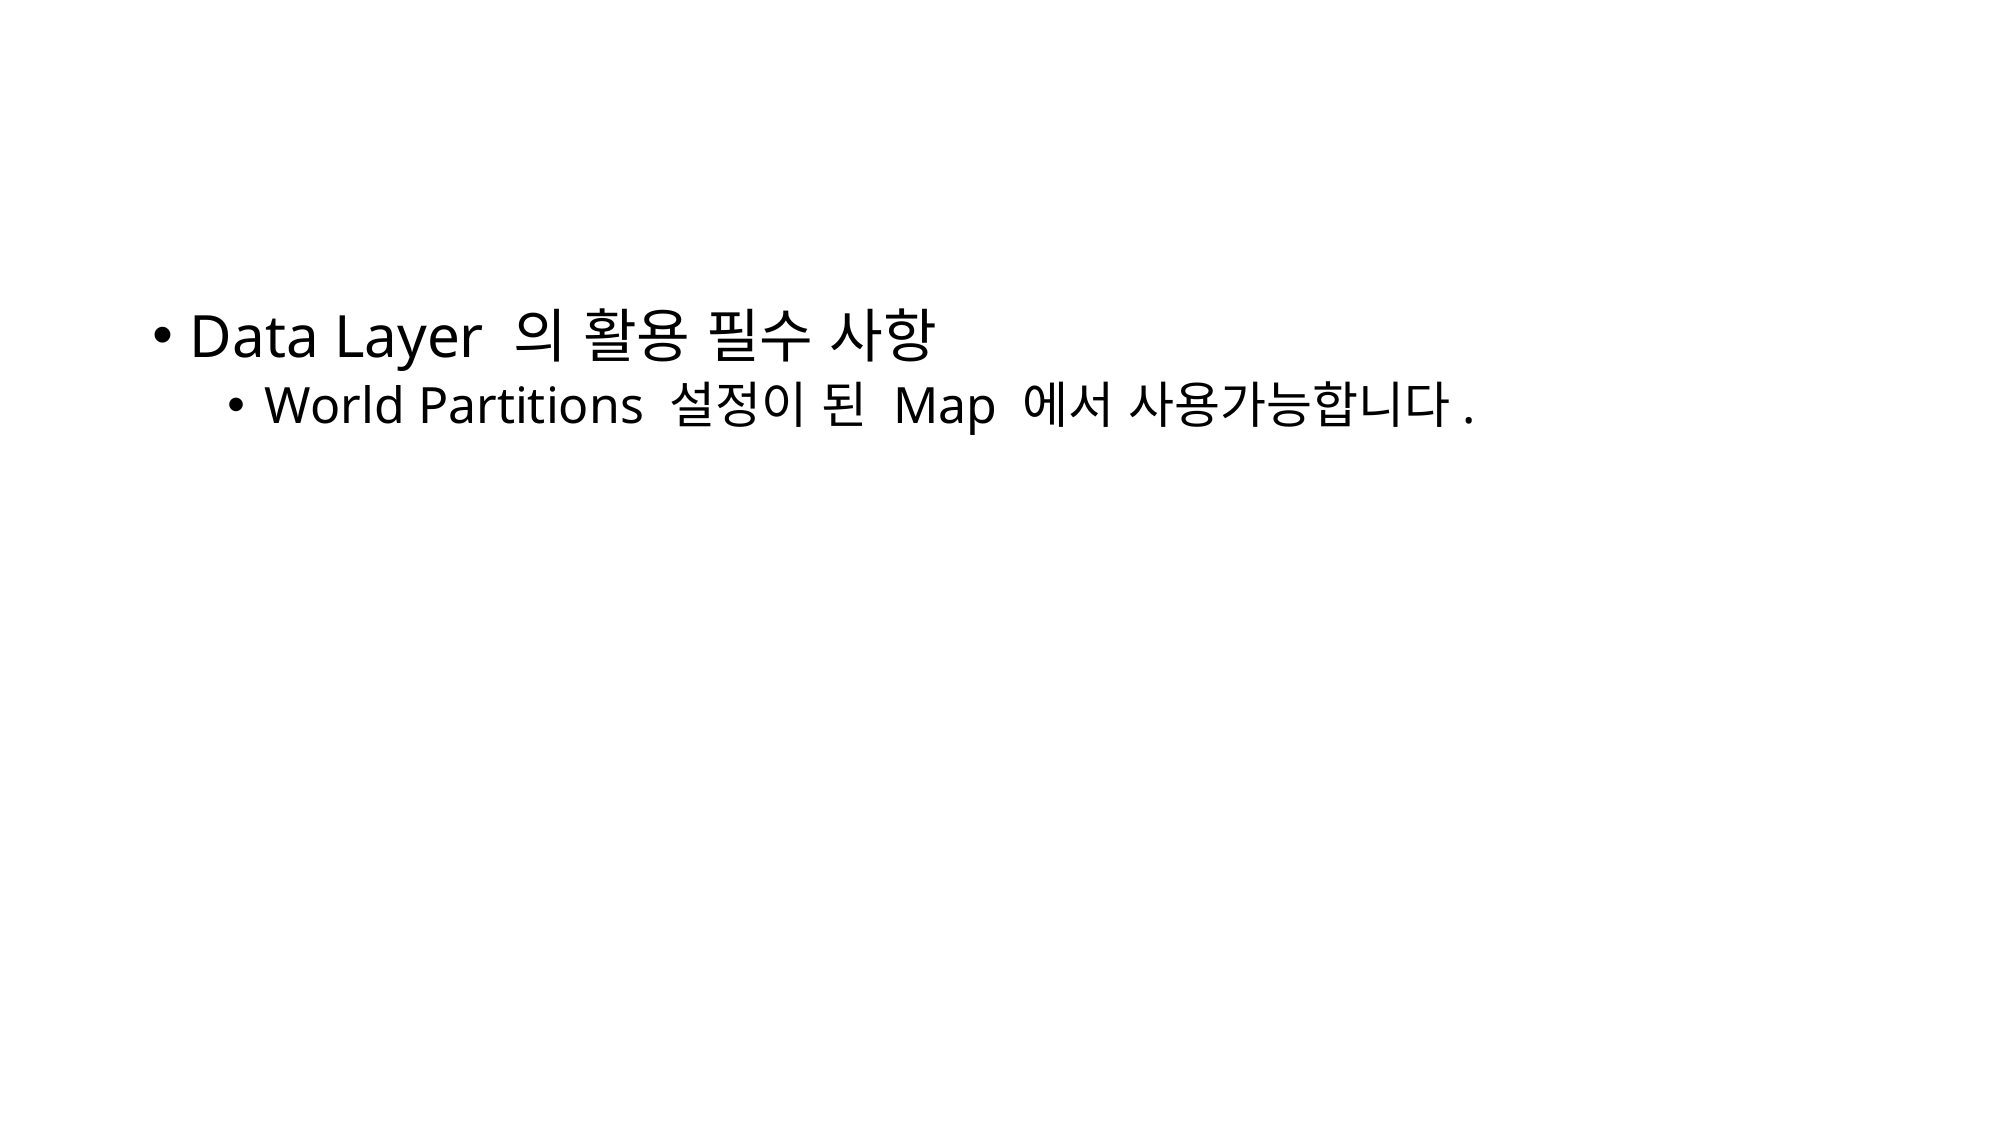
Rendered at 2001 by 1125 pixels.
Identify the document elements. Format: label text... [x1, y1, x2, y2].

list Data Layer 의 활용 필수 사항 World Partitions 설정이 된 Map 에서 사용가능합니다. [137, 299, 1863, 1014]
